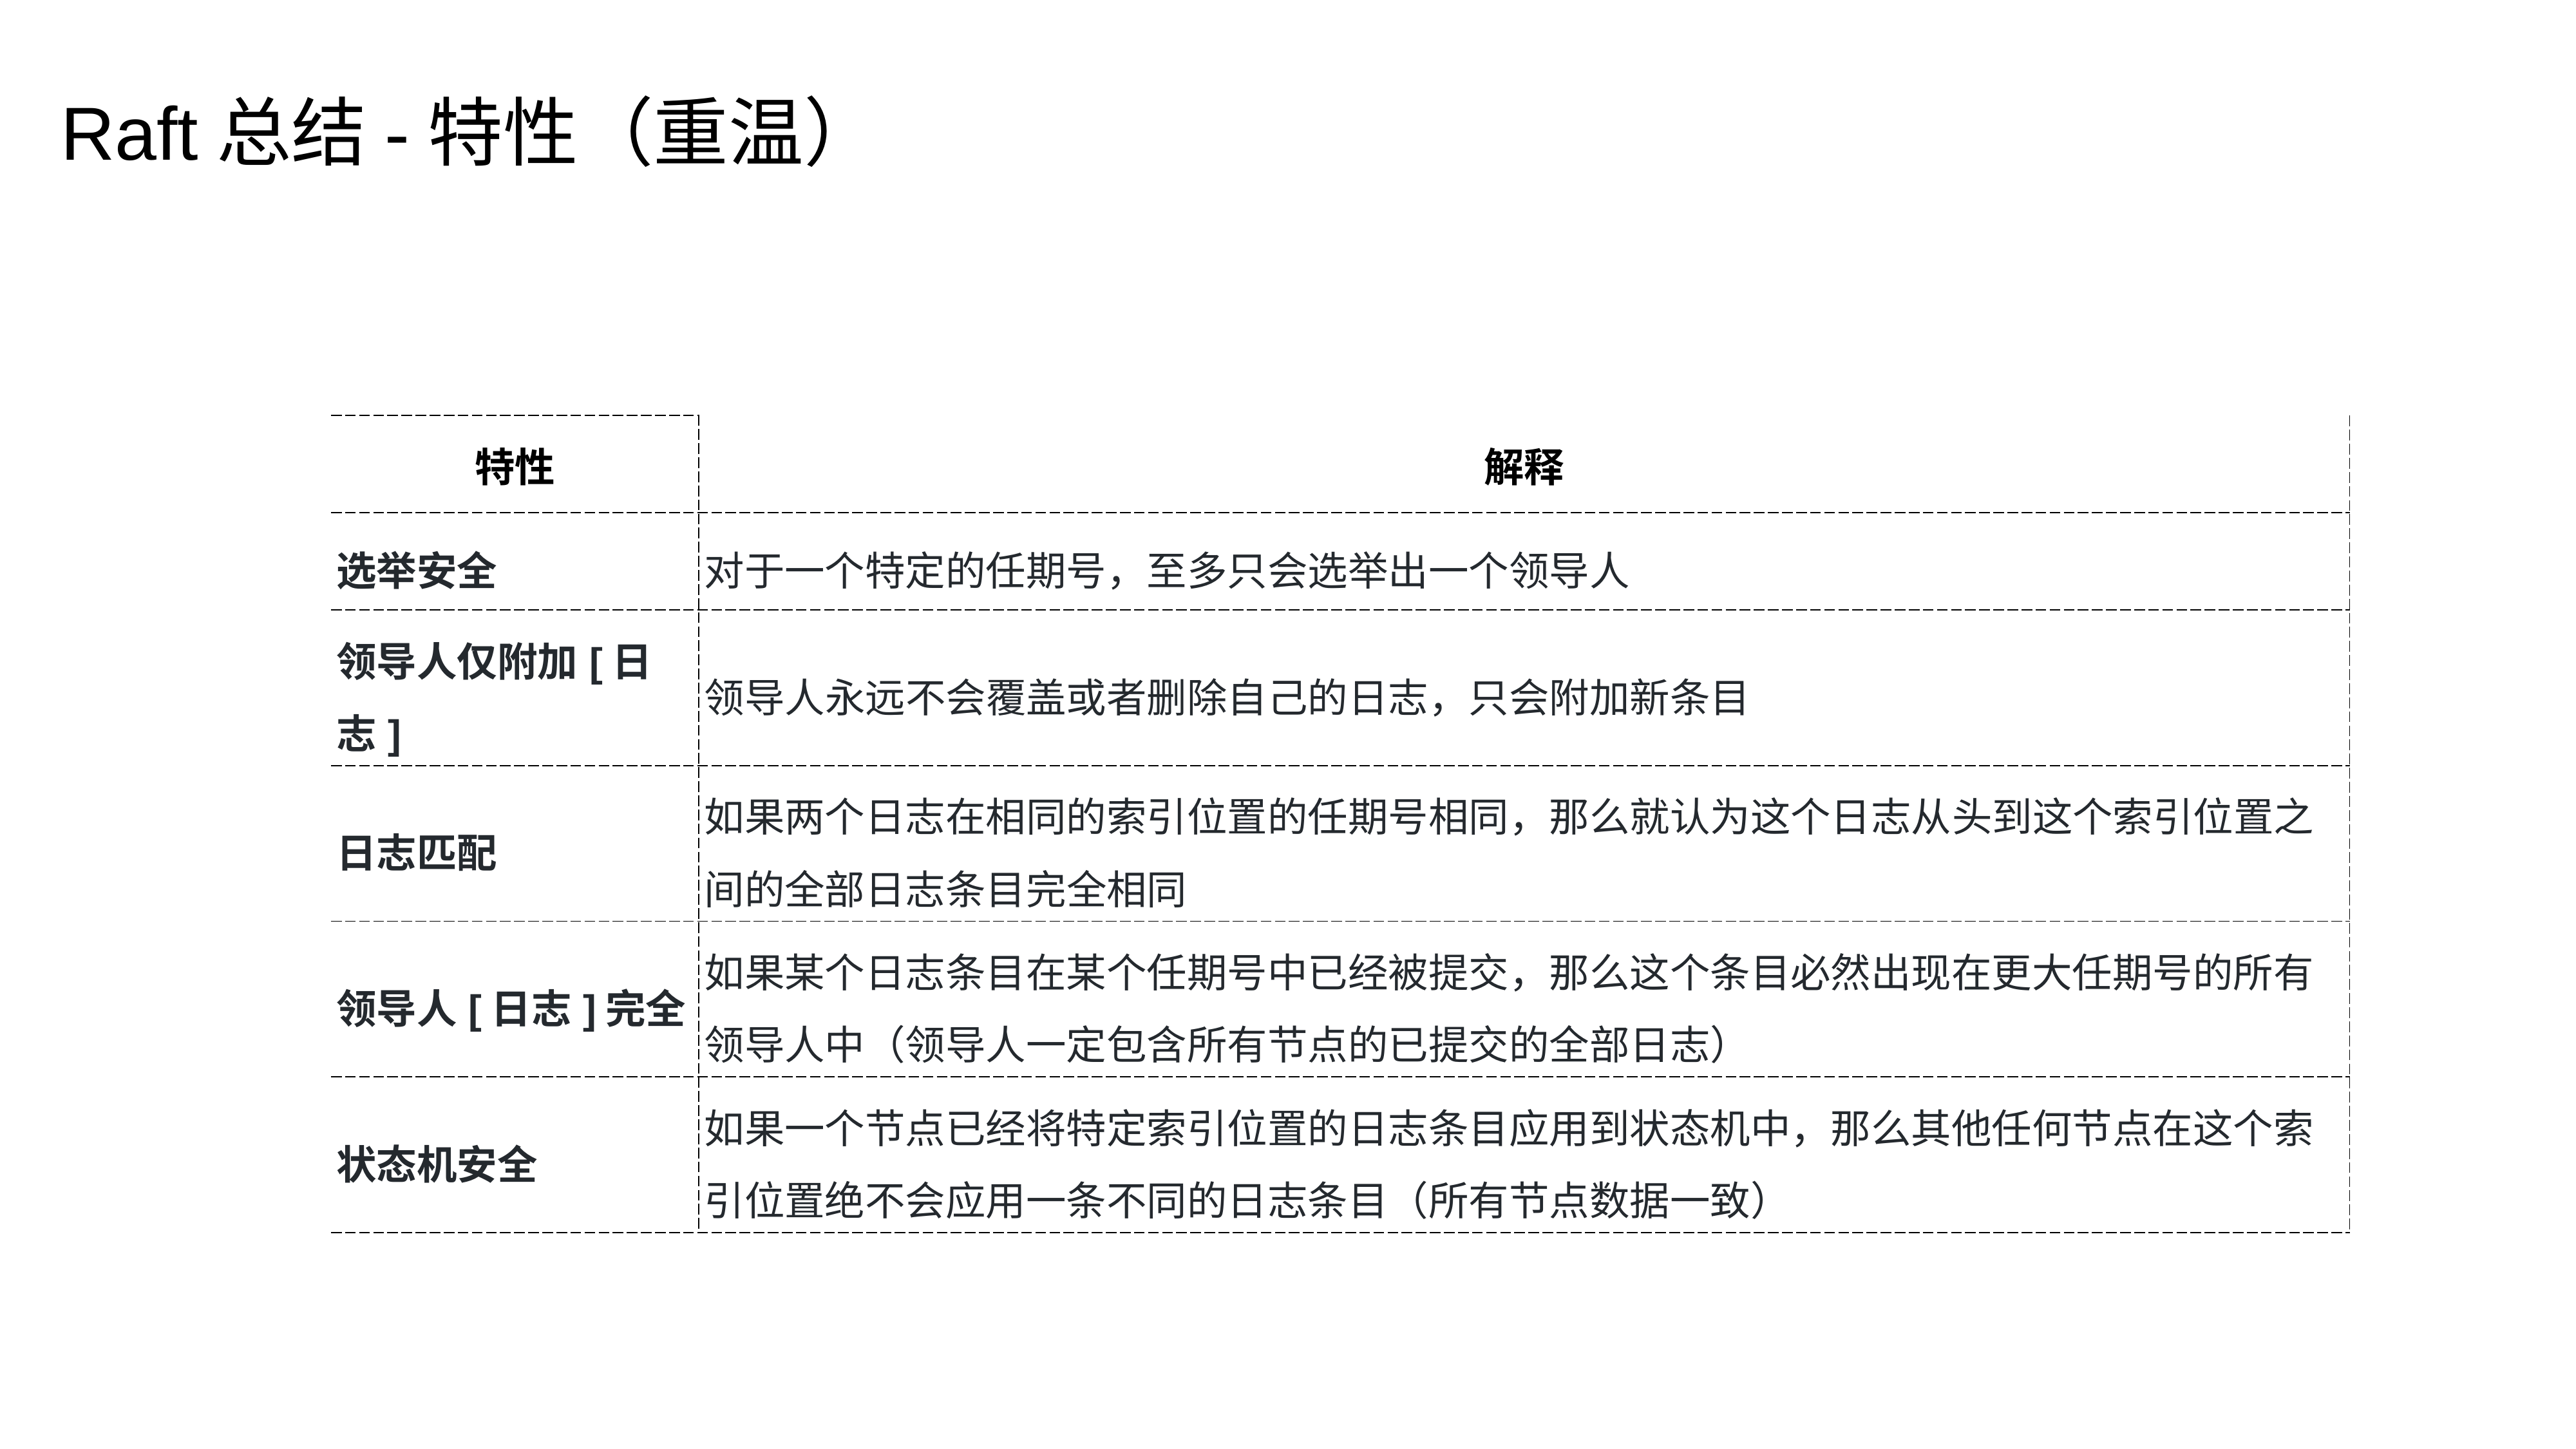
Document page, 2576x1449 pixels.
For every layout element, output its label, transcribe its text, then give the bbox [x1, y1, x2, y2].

table_cell 如果某个日志条目在某个任期号中已经被提交，那么这个条目必然出现在更大任期号的所有领导人中（领导人一定包含所有节点的已提交的全部日志） [699, 922, 2350, 1077]
table_cell 对于一个特定的任期号，至多只会选举出一个领导人 [699, 513, 2350, 610]
table_cell 状态机安全 [331, 1077, 699, 1233]
table_cell 领导人仅附加[日志] [331, 610, 699, 766]
table_header 特性 [331, 415, 699, 513]
table_header 解释 [699, 415, 2350, 513]
table_cell 领导人永远不会覆盖或者删除自己的日志，只会附加新条目 [699, 610, 2350, 766]
table_cell 选举安全 [331, 513, 699, 610]
table_cell 如果两个日志在相同的索引位置的任期号相同，那么就认为这个日志从头到这个索引位置之间的全部日志条目完全相同 [699, 766, 2350, 922]
table_cell 领导人[日志]完全 [331, 922, 699, 1077]
table_cell 日志匹配 [331, 766, 699, 922]
table_cell 如果一个节点已经将特定索引位置的日志条目应用到状态机中，那么其他任何节点在这个索引位置绝不会应用一条不同的日志条目（所有节点数据一致） [699, 1077, 2350, 1233]
text_box Raft总结-特性（重温） [53, 77, 887, 183]
